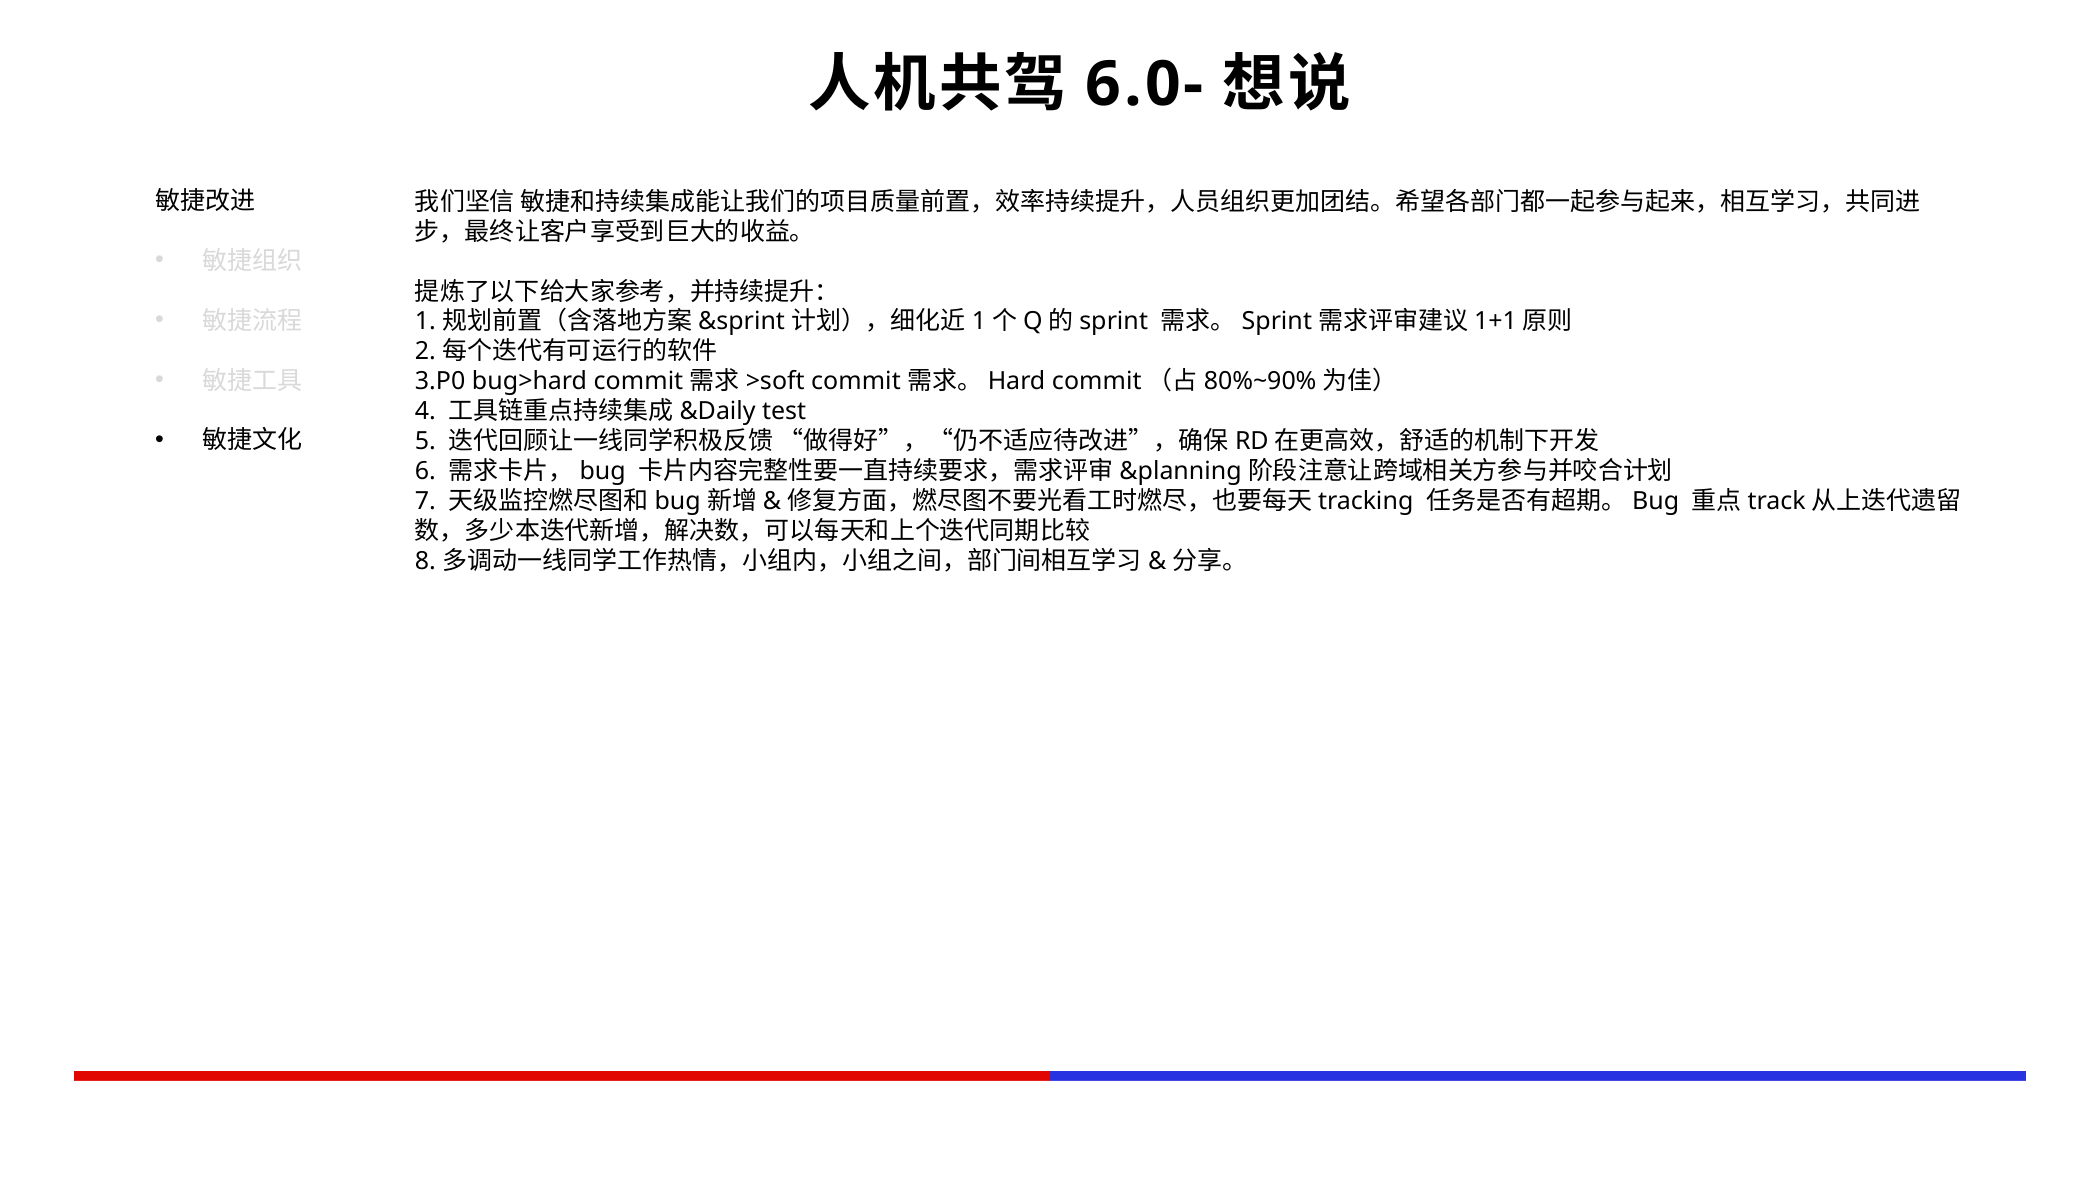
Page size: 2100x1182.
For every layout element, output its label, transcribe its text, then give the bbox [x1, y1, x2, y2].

text_box 我们坚信 敏捷和持续集成能让我们的项目质量前置，效率持续提升，人员组织更加团结。希望各部门都一起参与起来，相互学习，共同进步，最终让客户享受到巨大的收益。 提炼了以下给大家参考，并持续提升： 1.规划前置（含落地方案&sprint计划），细化近1个Q的sprint 需求。Sprint需求评审建议1+1原则 2.每个迭代有可运行的软件 3.P0 bug>hard commit需求>soft commit需求。Hard commit（占80%~90%为佳） 4. 工具链重点持续集成&Daily test 5. 迭代回顾让一线同学积极反馈 “做得好”，“仍不适应待改进”，确保RD在更高效，舒适的机制下开发 6. 需求卡片，bug 卡片内容完整性要一直持续要求，需求评审&planning阶段注意让跨域相关方参与并咬合计划 7. 天级监控燃尽图和bug新增&修复方面，燃尽图不要光看工时燃尽，也要每天tracking 任务是否有超期。Bug 重点track从上迭代遗留数，多少本迭代新增，解决数，可以每天和上个迭代同期比较 8.多调动一线同学工作热情，小组内，小组之间，部门间相互学习&分享。 [400, 177, 1984, 582]
text_box 人机共驾6.0-想说 [471, 35, 1688, 126]
text_box 敏捷改进 敏捷组织 敏捷流程 敏捷工具 敏捷文化 [140, 177, 400, 492]
picture [74, 1071, 2026, 1081]
